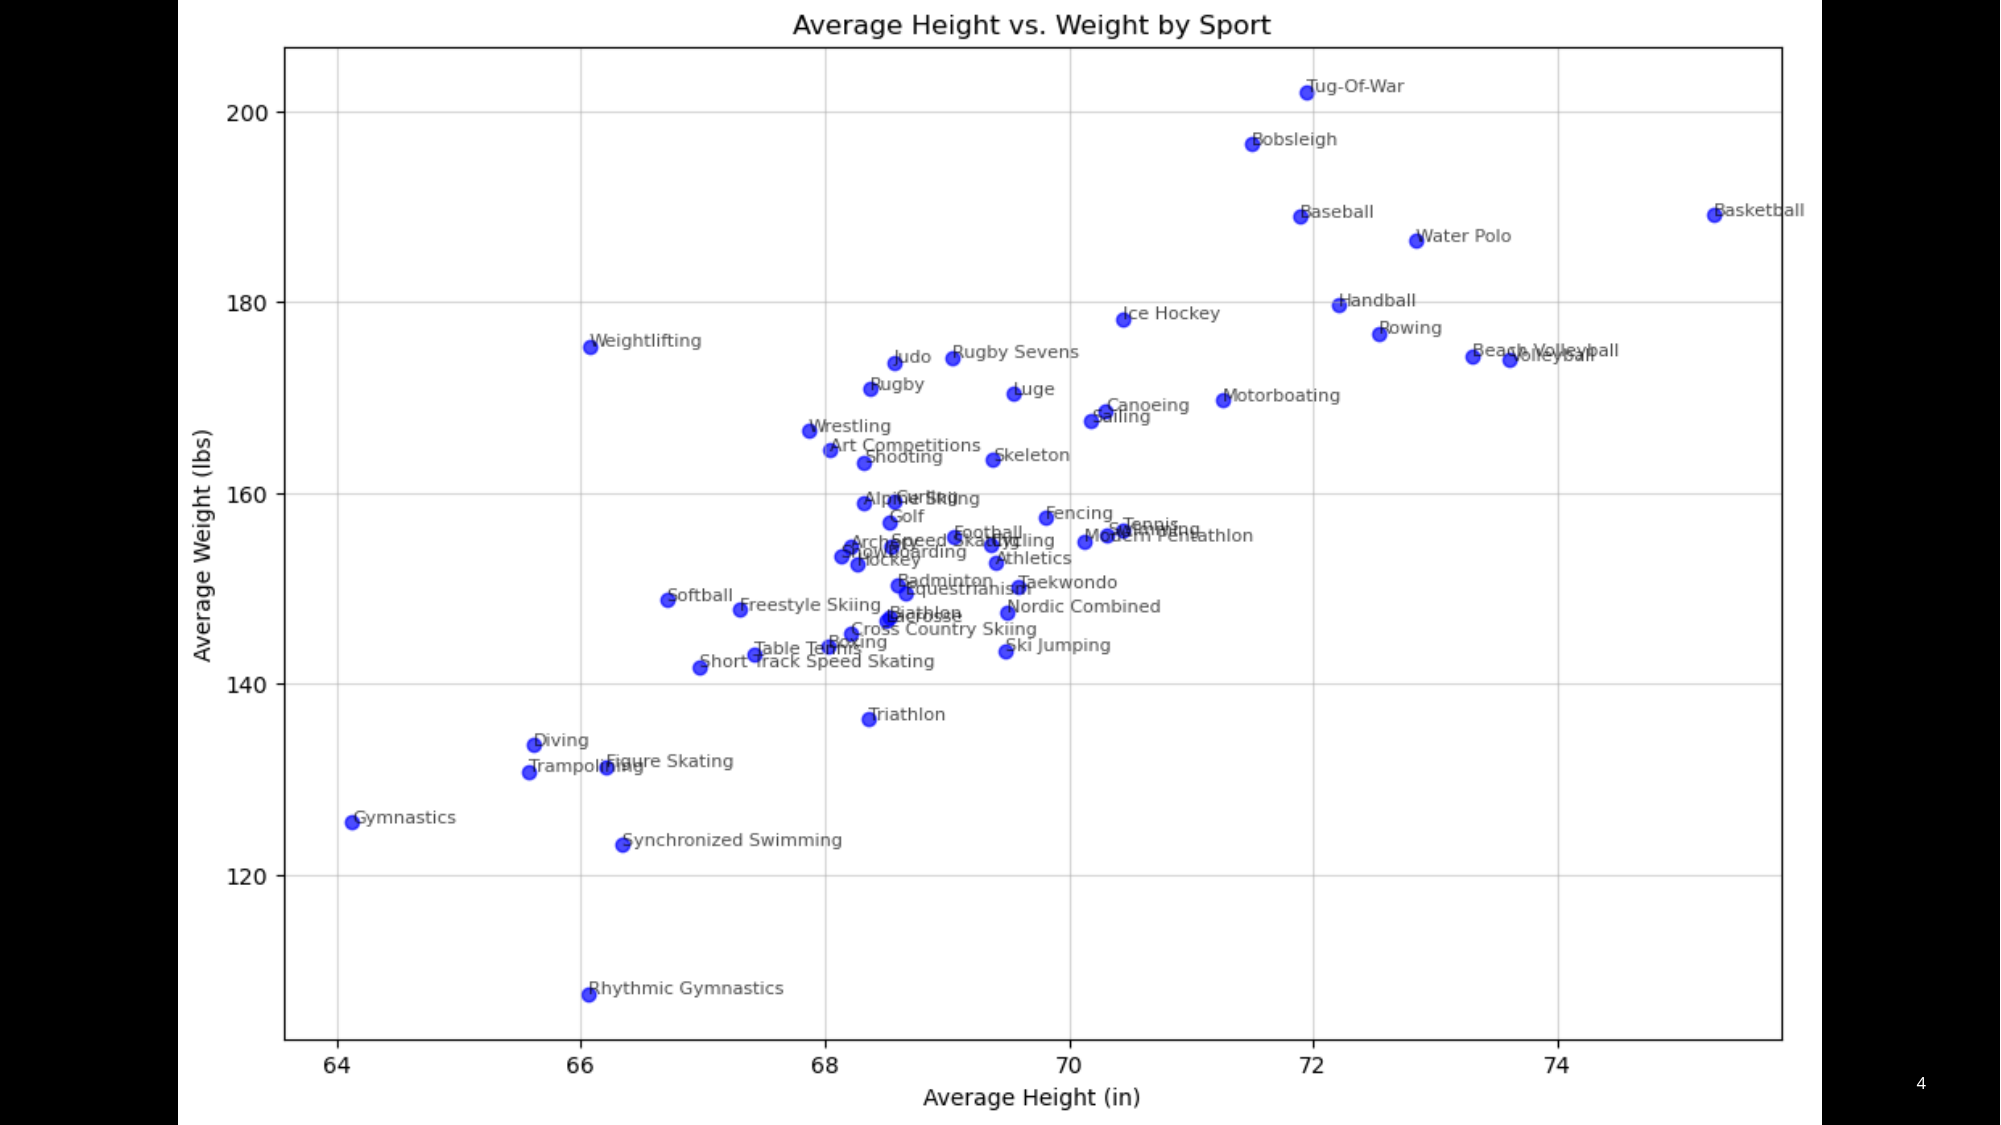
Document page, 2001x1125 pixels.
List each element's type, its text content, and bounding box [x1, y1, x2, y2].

picture [178, 0, 1822, 1125]
slide_number 4 [1870, 1054, 1942, 1114]
